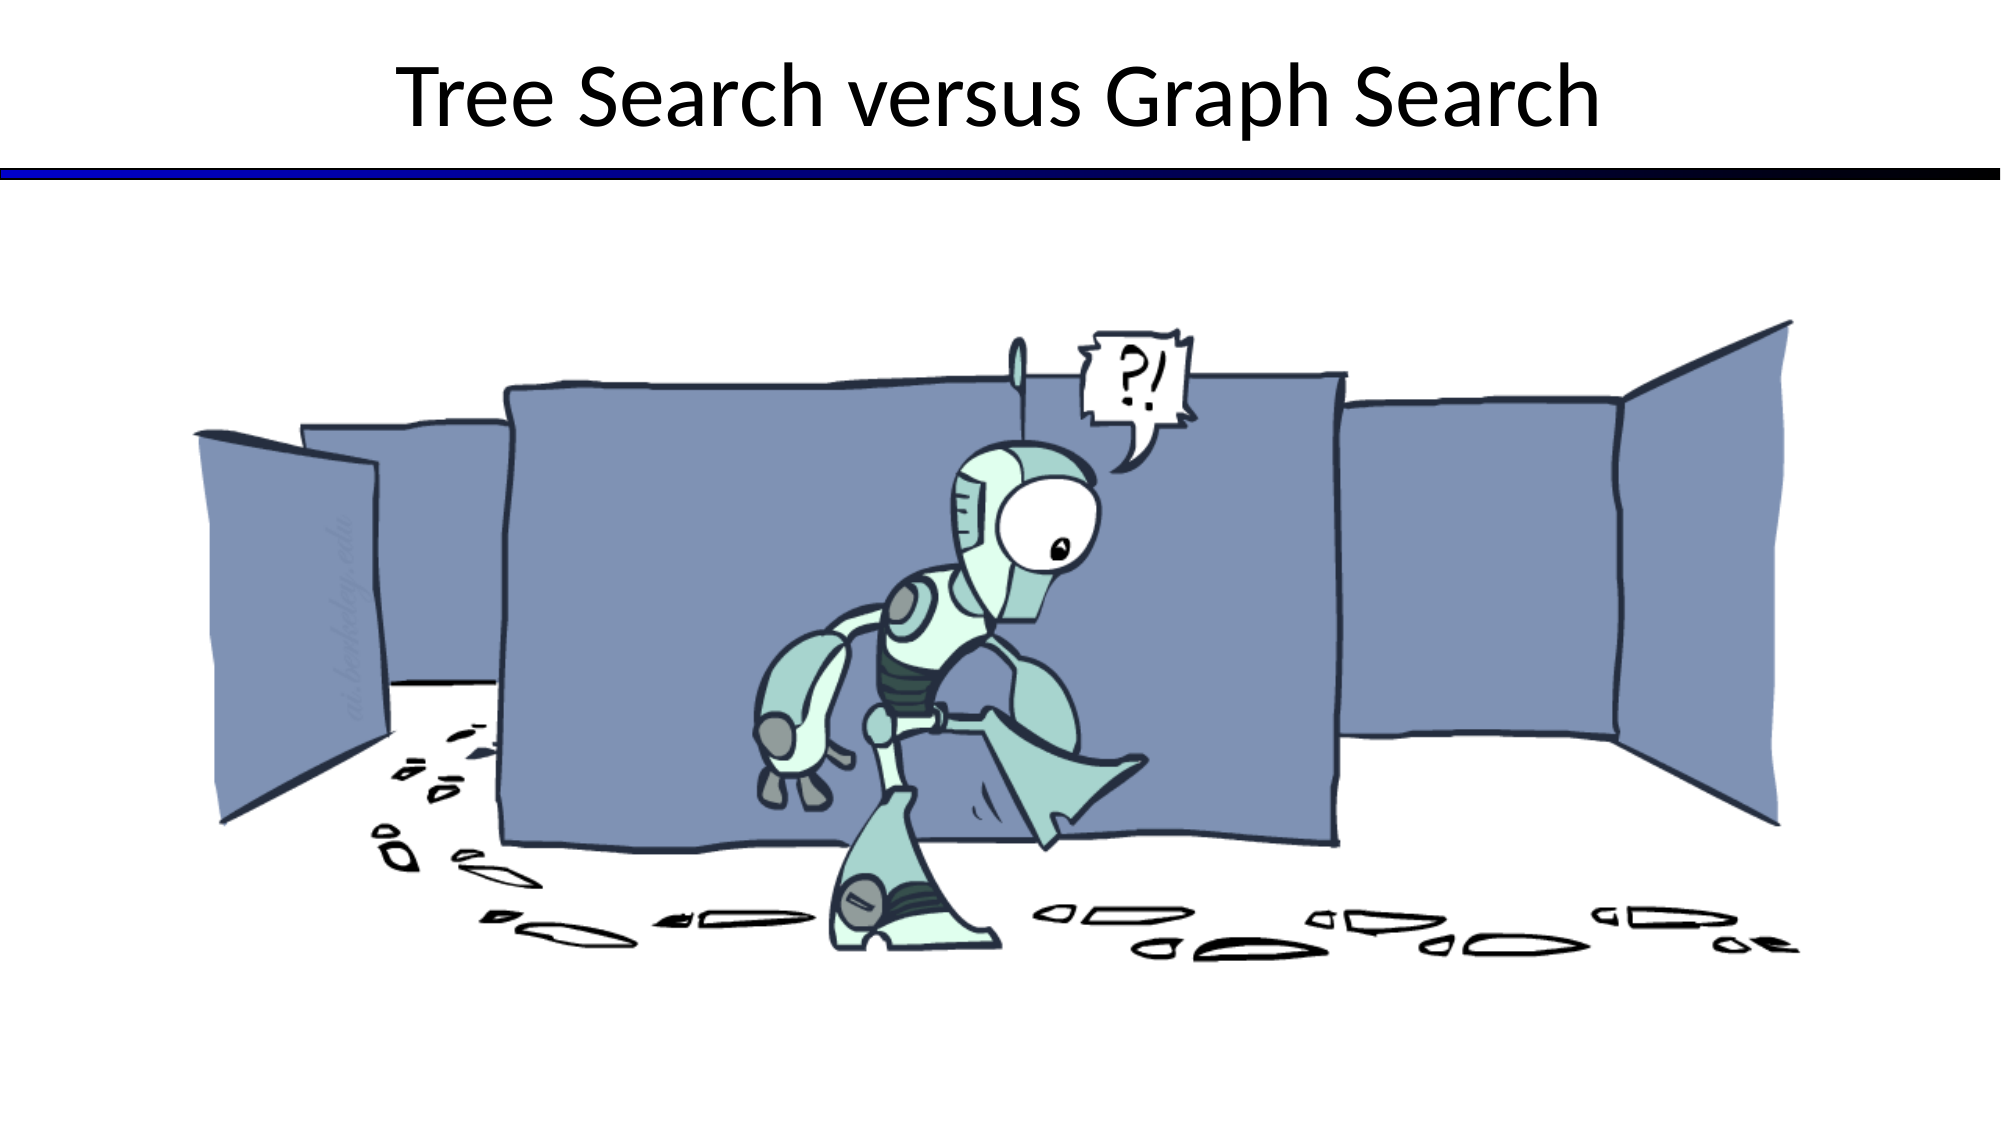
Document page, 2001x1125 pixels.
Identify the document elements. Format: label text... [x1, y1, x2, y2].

picture [174, 262, 1805, 987]
title Tree Search versus Graph Search [0, 0, 2000, 184]
